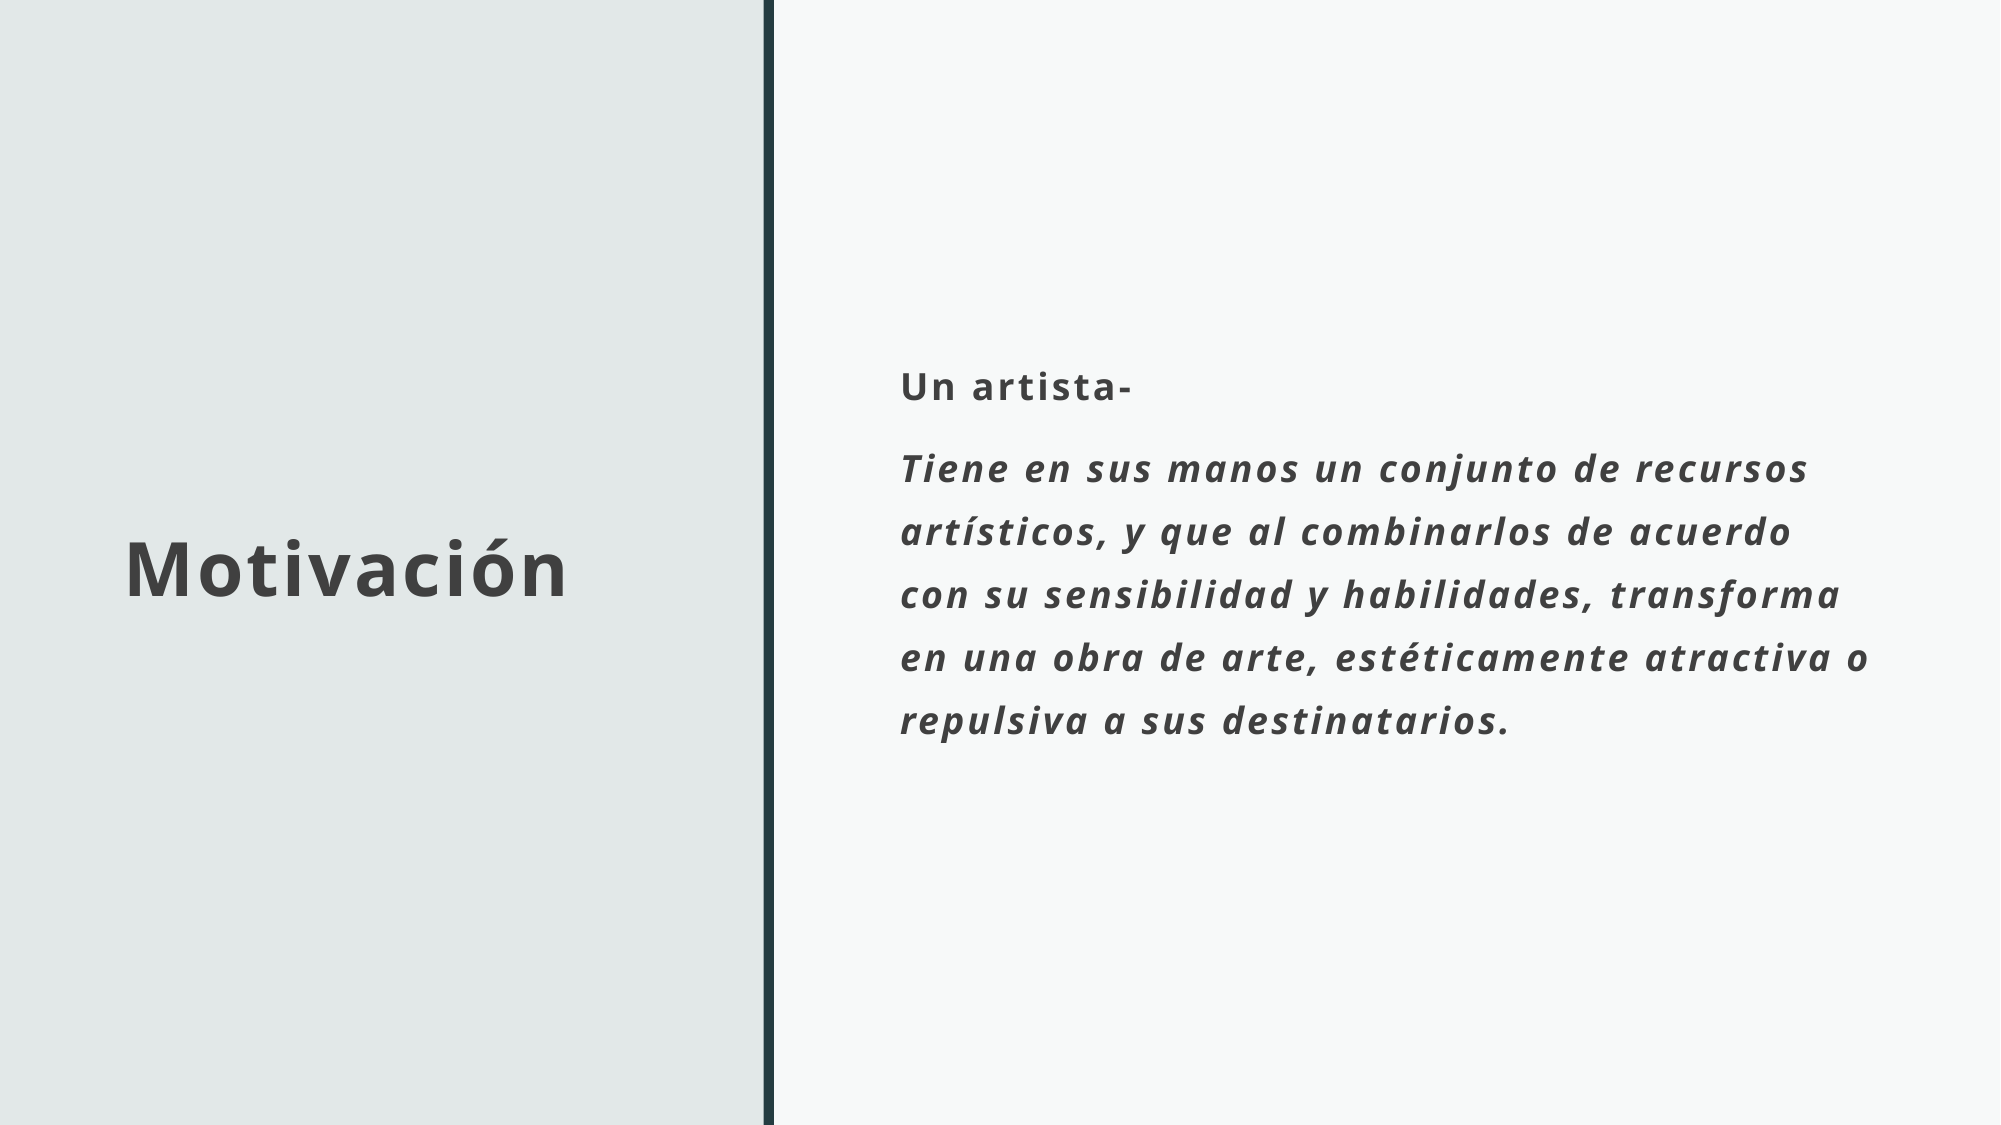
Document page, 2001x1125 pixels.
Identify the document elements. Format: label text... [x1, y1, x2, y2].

title Motivación [105, 115, 666, 969]
list Un artista- Tiene en sus manos un conjunto de recursos artísticos, y que al combinarlos de acuerdo con su sensibilidad y habilidades, transforma en una obra de arte, estéticamente atractiva o repulsiva a sus destinatarios. [881, 115, 1895, 969]
